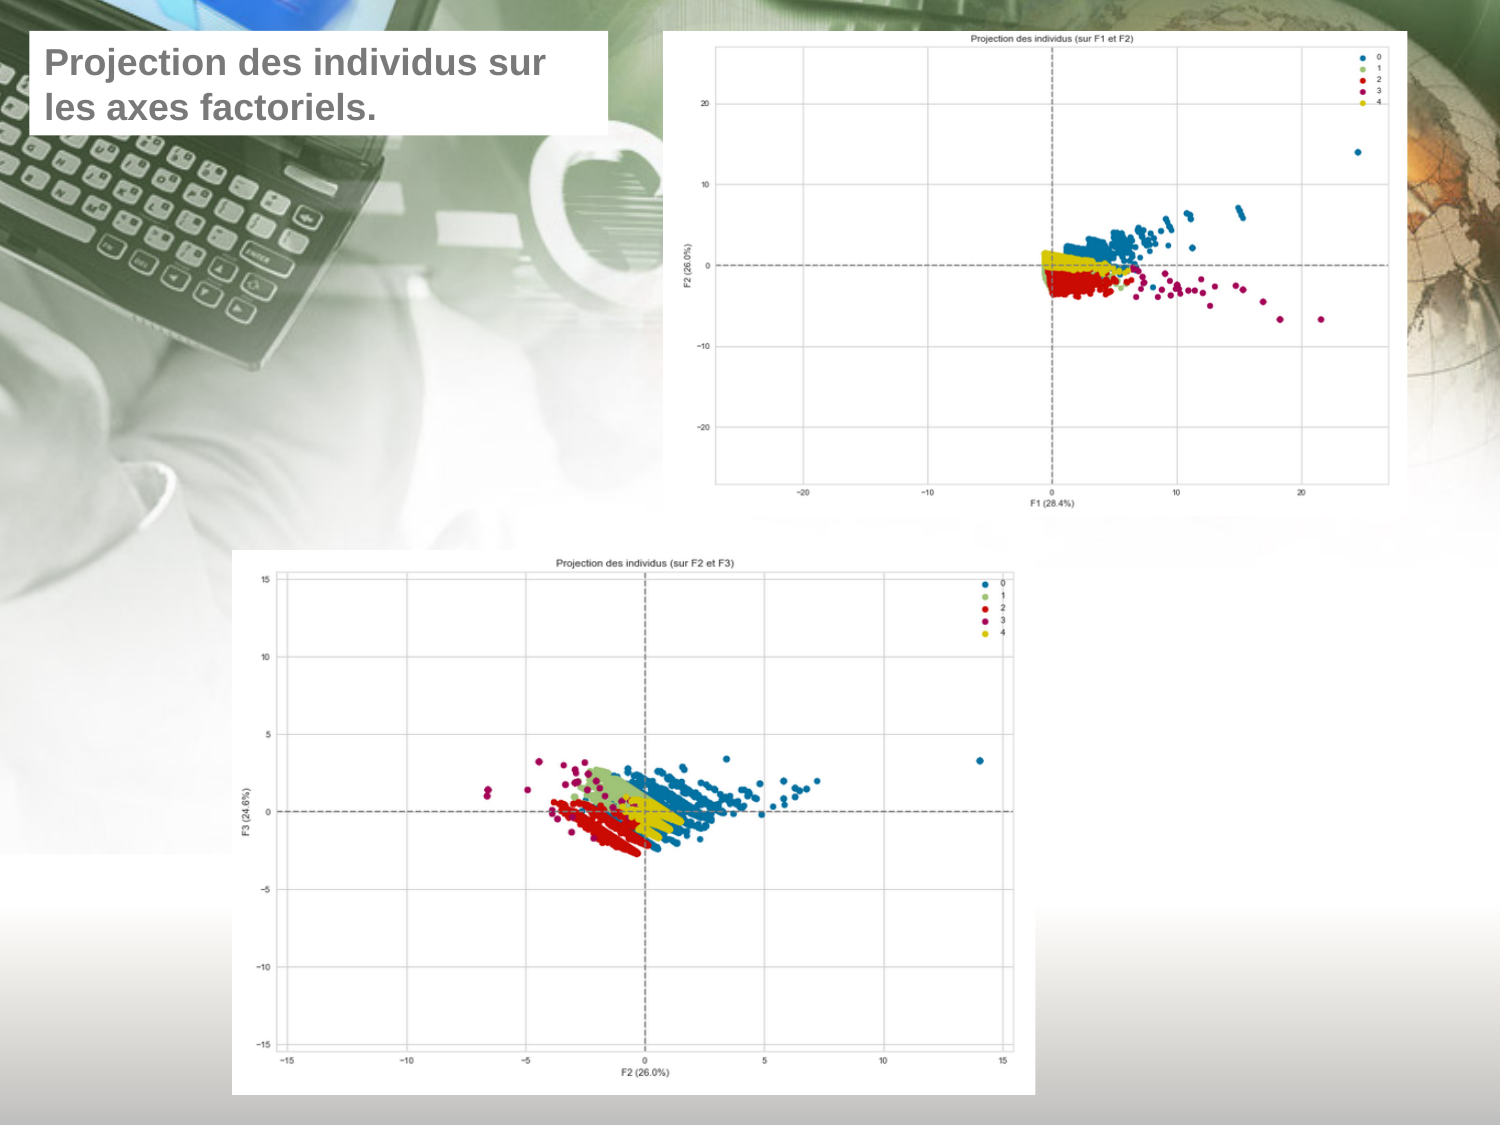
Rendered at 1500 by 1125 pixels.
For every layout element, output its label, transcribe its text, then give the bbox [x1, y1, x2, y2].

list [662, 31, 1408, 517]
picture [0, 0, 1500, 1095]
text_box Projection des individus sur les axes factoriels. [29, 30, 609, 136]
